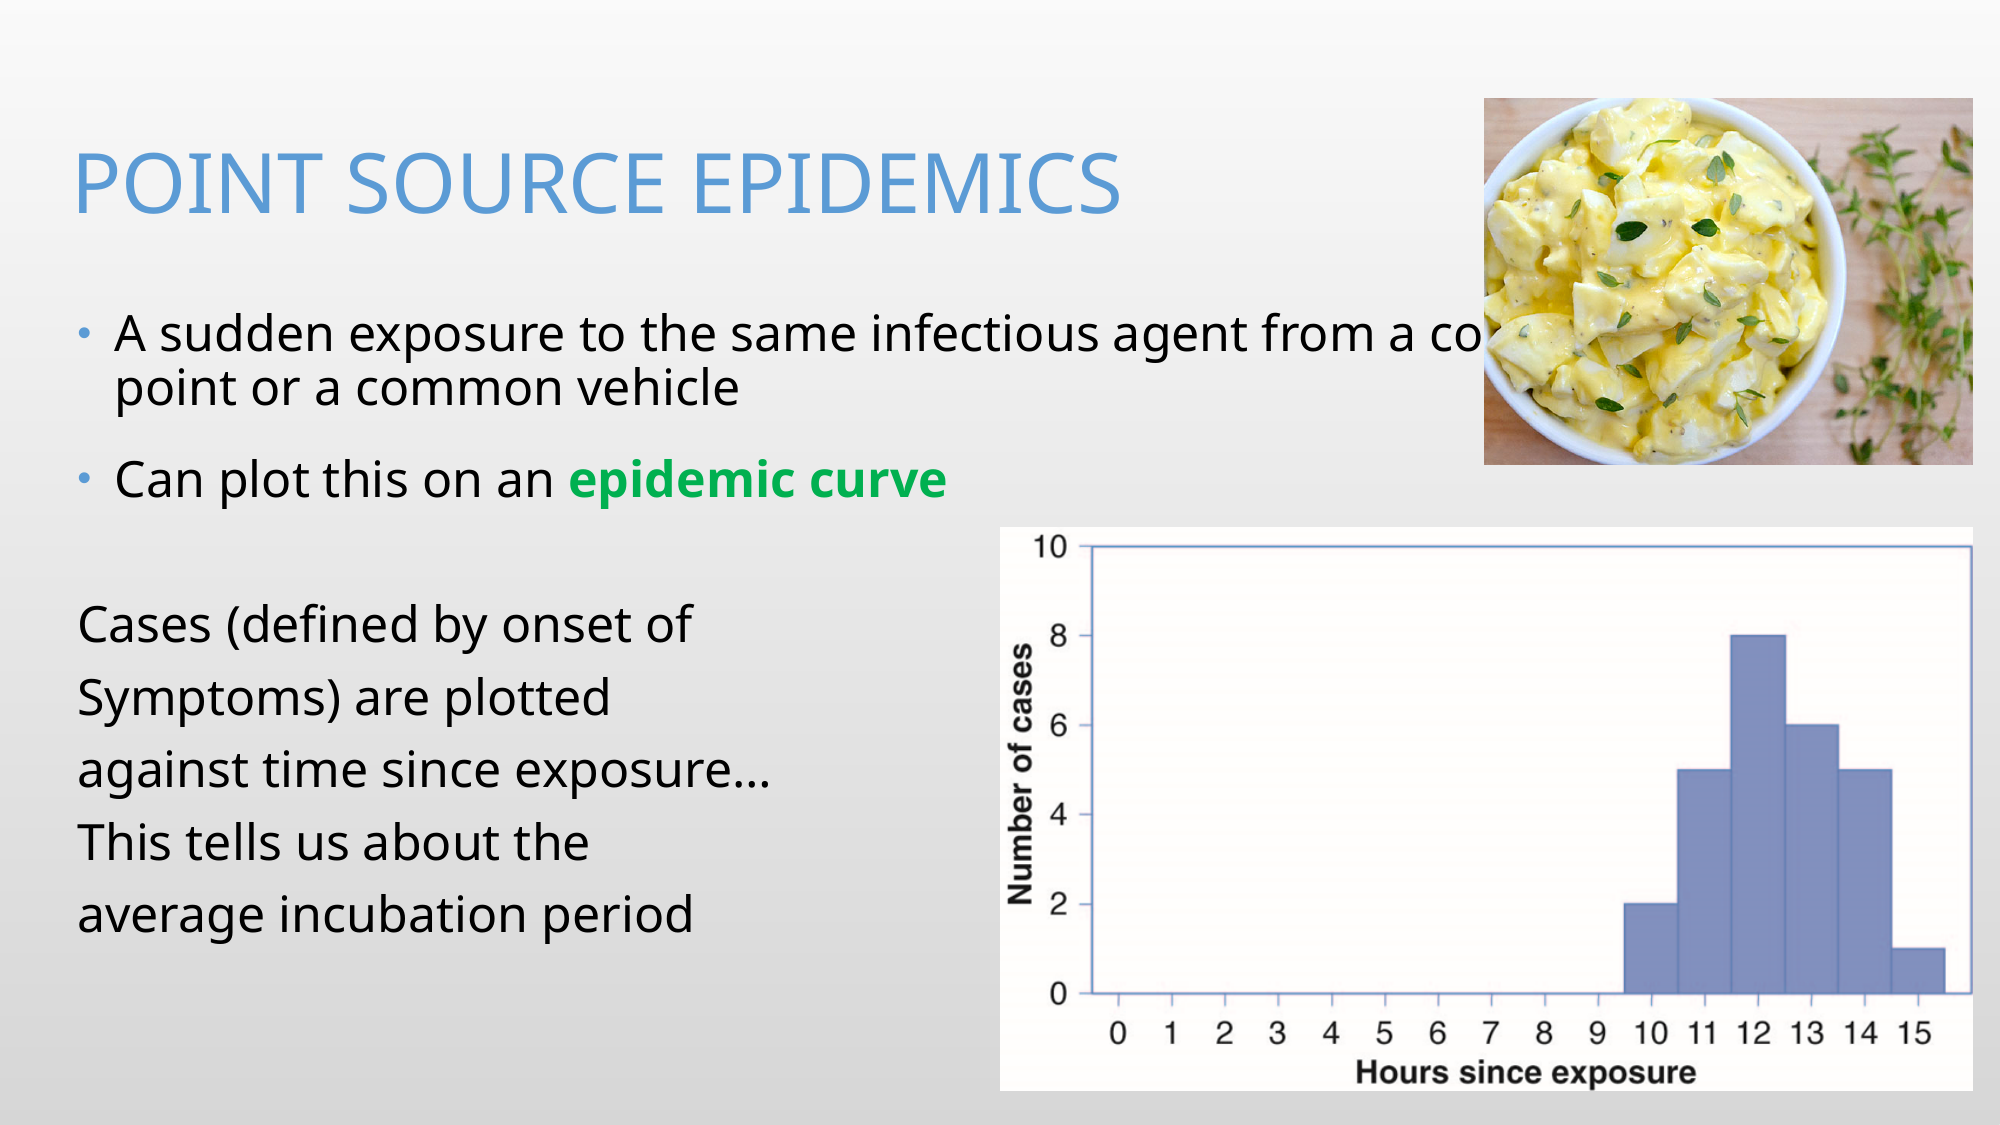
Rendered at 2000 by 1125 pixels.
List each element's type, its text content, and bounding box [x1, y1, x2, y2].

title Point source epidemics [56, 21, 1657, 239]
list A sudden exposure to the same infectious agent from a common point or a common vehicle Can plot this on an epidemic curve Cases (defined by onset of Symptoms) are plotted against time since exposure… This tells us about the average incubation period [54, 300, 1655, 1014]
picture [1000, 526, 1973, 1091]
picture [1484, 98, 1973, 465]
